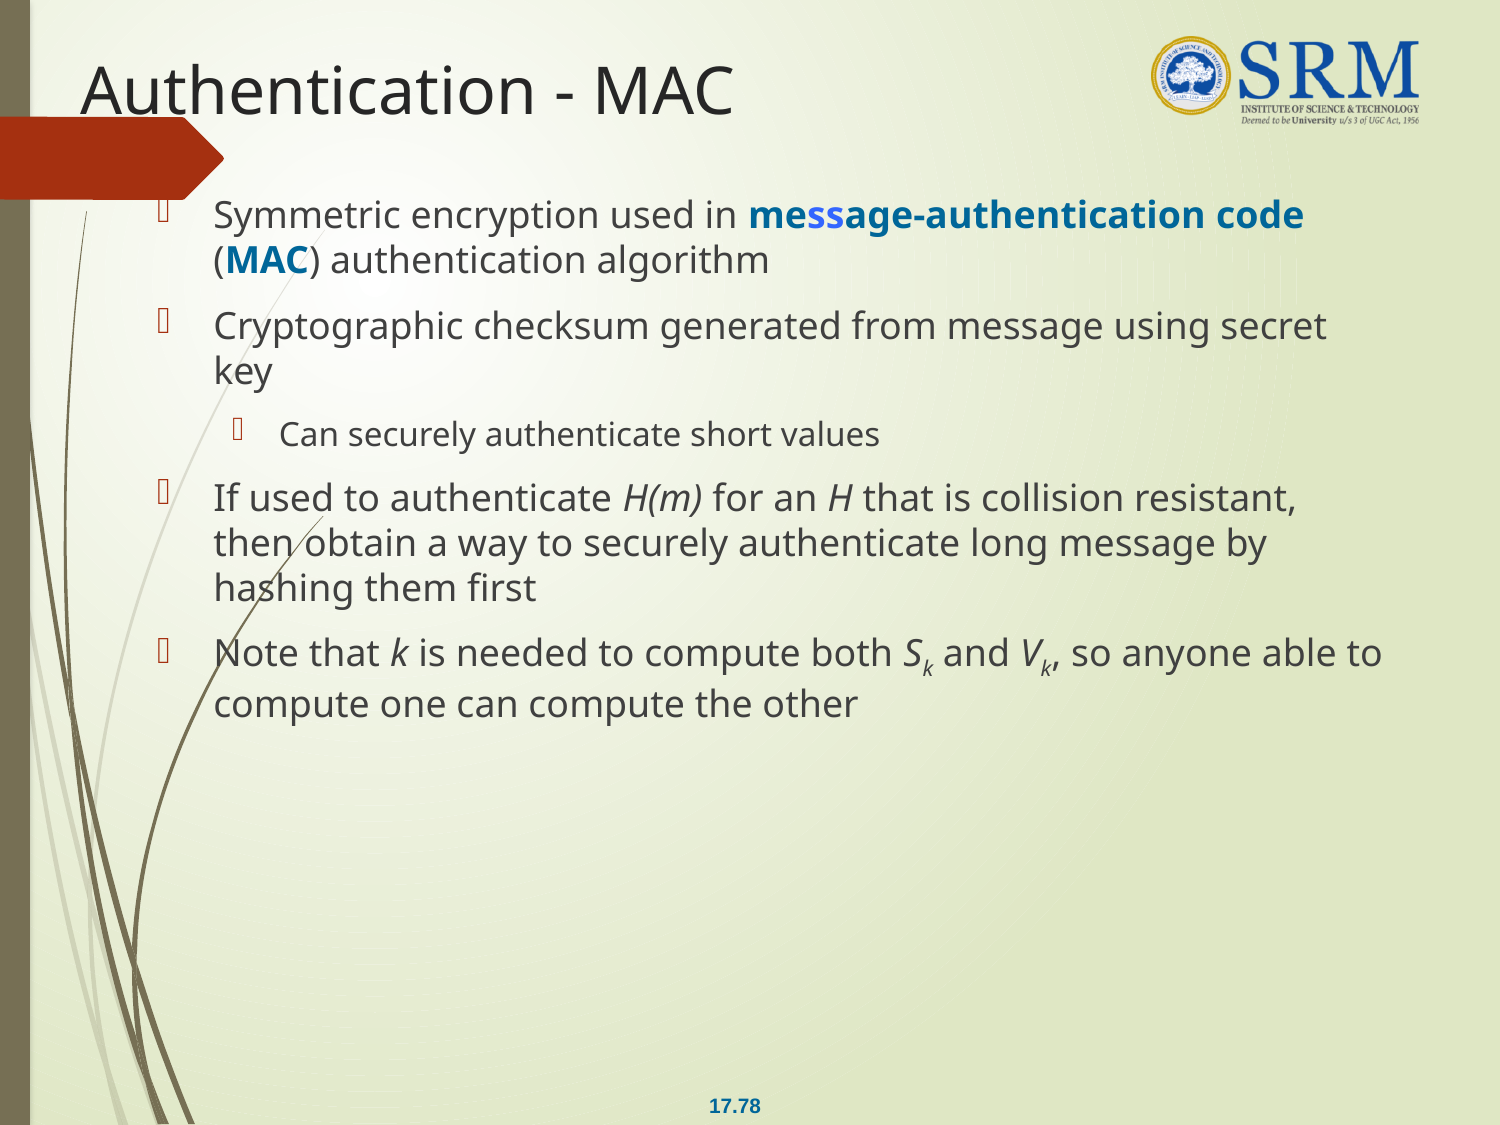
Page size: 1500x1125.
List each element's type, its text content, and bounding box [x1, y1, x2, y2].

title Authentication - MAC [65, 40, 1416, 136]
list Symmetric encryption used in message-authentication code (MAC) authentication algorithm Cryptographic checksum generated from message using secret key Can securely authenticate short values If used to authenticate H(m) for an H that is collision resistant, then obtain a way to securely authenticate long message by hashing them first Note that k is needed to compute both Sk and Vk, so anyone able to compute one can compute the other [142, 183, 1399, 927]
picture [1151, 36, 1419, 125]
